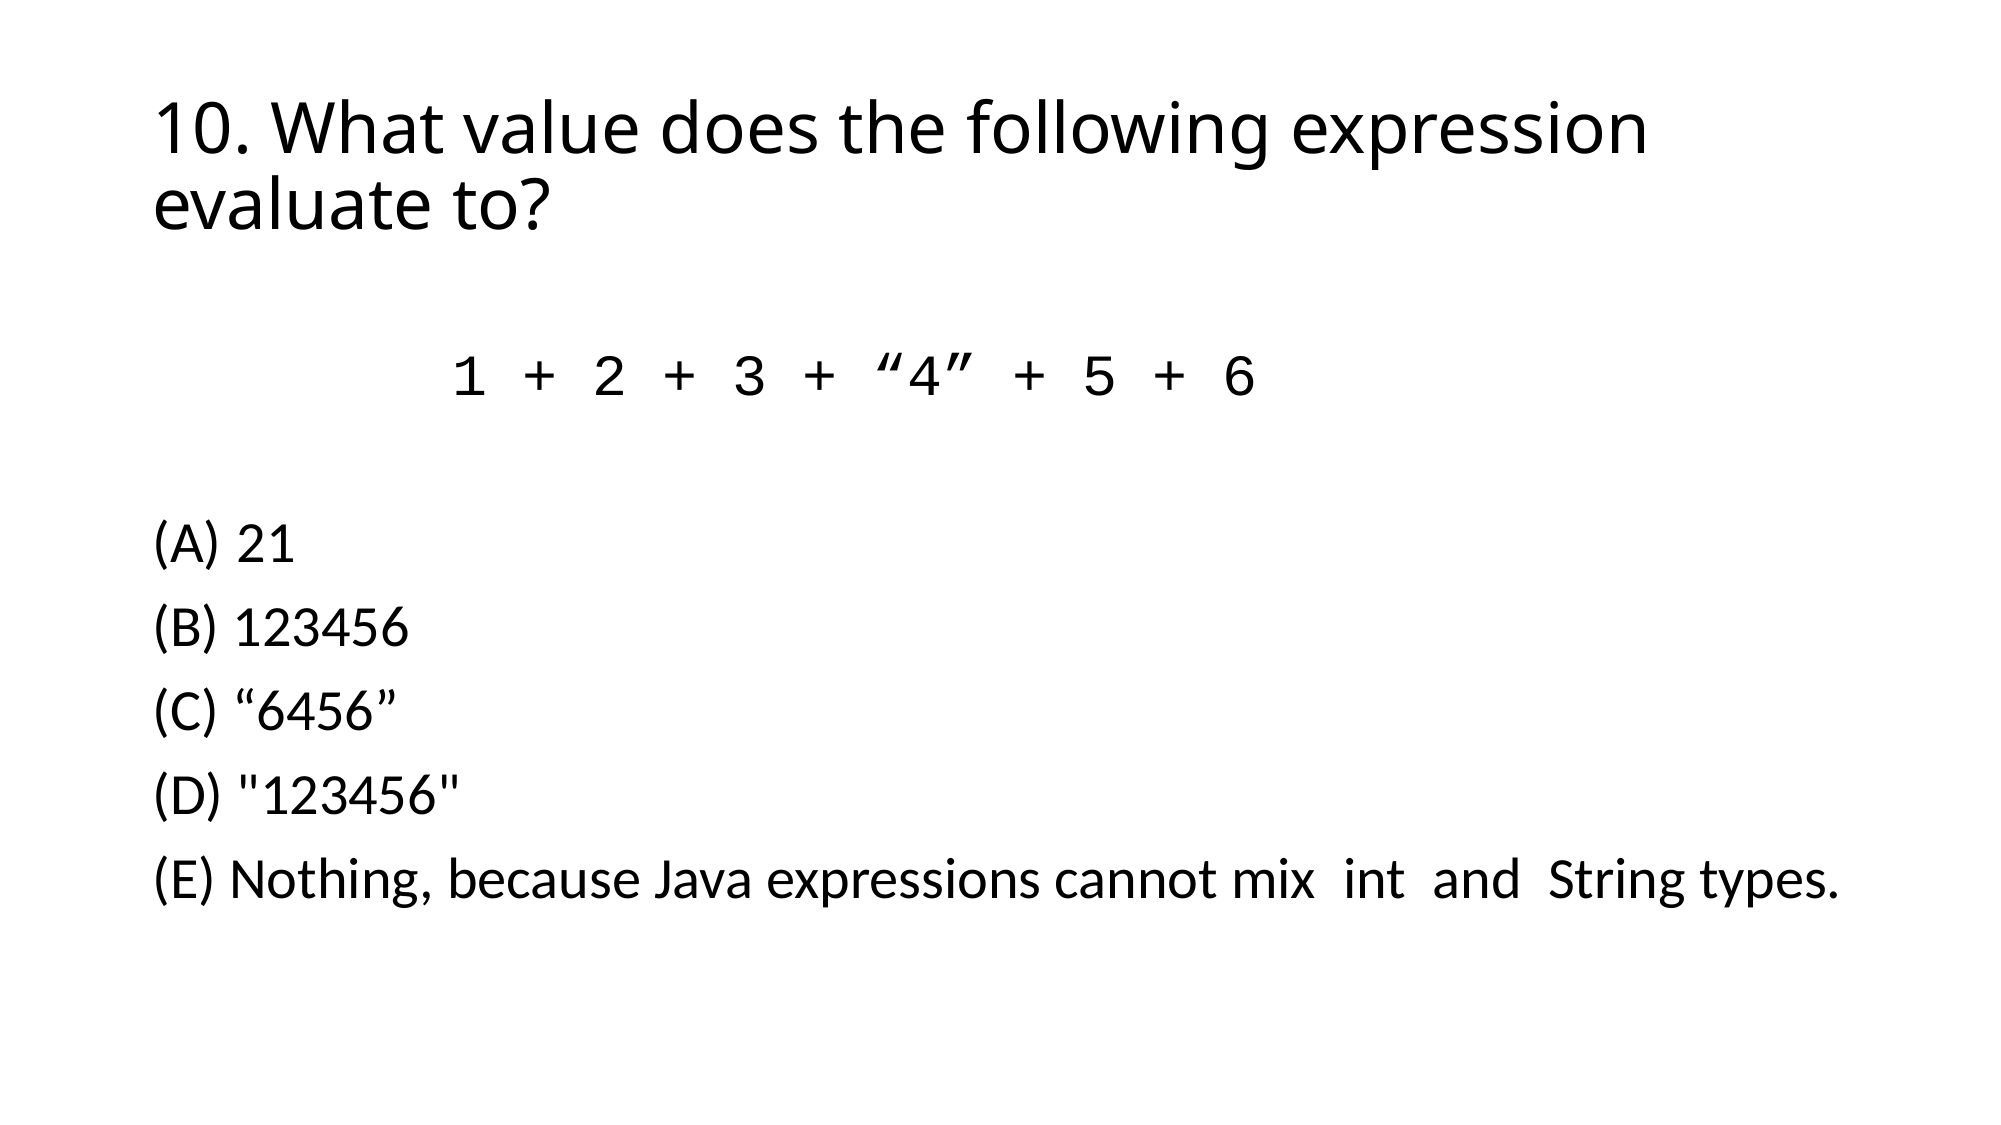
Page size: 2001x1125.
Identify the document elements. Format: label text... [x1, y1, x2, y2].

list 1 + 2 + 3 + “4” + 5 + 6 21 (B) 123456 (C) “6456” (D) "123456" (E) Nothing, because Java expressions cannot mix int and String types. [137, 337, 1897, 1014]
title 10. What value does the following expression evaluate to? [137, 59, 1863, 278]
